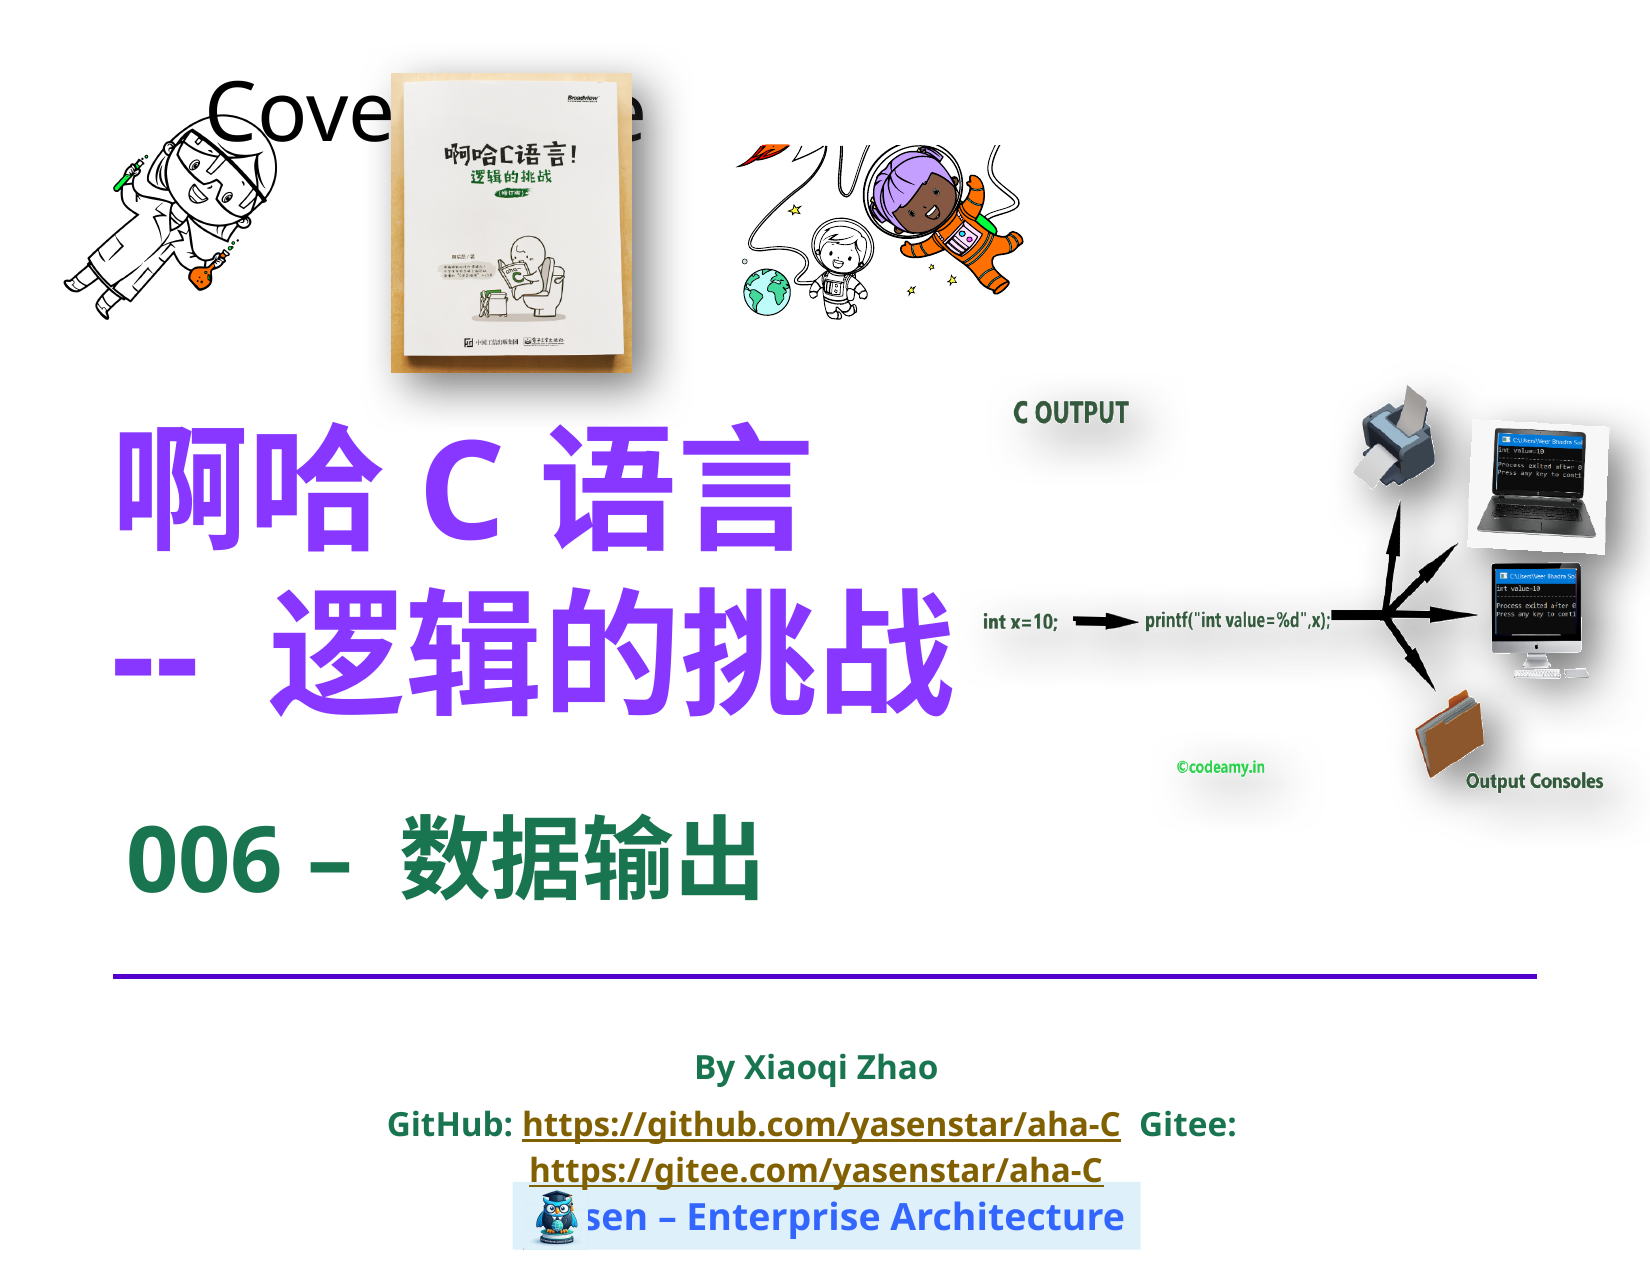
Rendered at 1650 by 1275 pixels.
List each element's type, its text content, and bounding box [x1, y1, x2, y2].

picture [971, 378, 1617, 813]
text_box 006 – 数据输出 [111, 793, 1082, 915]
text_box 啊哈C语言 -- 逻辑的挑战 [111, 402, 958, 749]
picture [523, 1185, 588, 1250]
title Cover page [27, 62, 405, 310]
picture [391, 73, 632, 373]
title Cover page [649, 62, 825, 310]
picture [28, 73, 321, 366]
text_box By Xiaoqi Zhao GitHub: https://github.com/yasenstar/aha-C Gitee: https://gitee.com/yasenstar/aha-C [113, 1038, 1520, 1159]
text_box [735, 144, 1024, 320]
